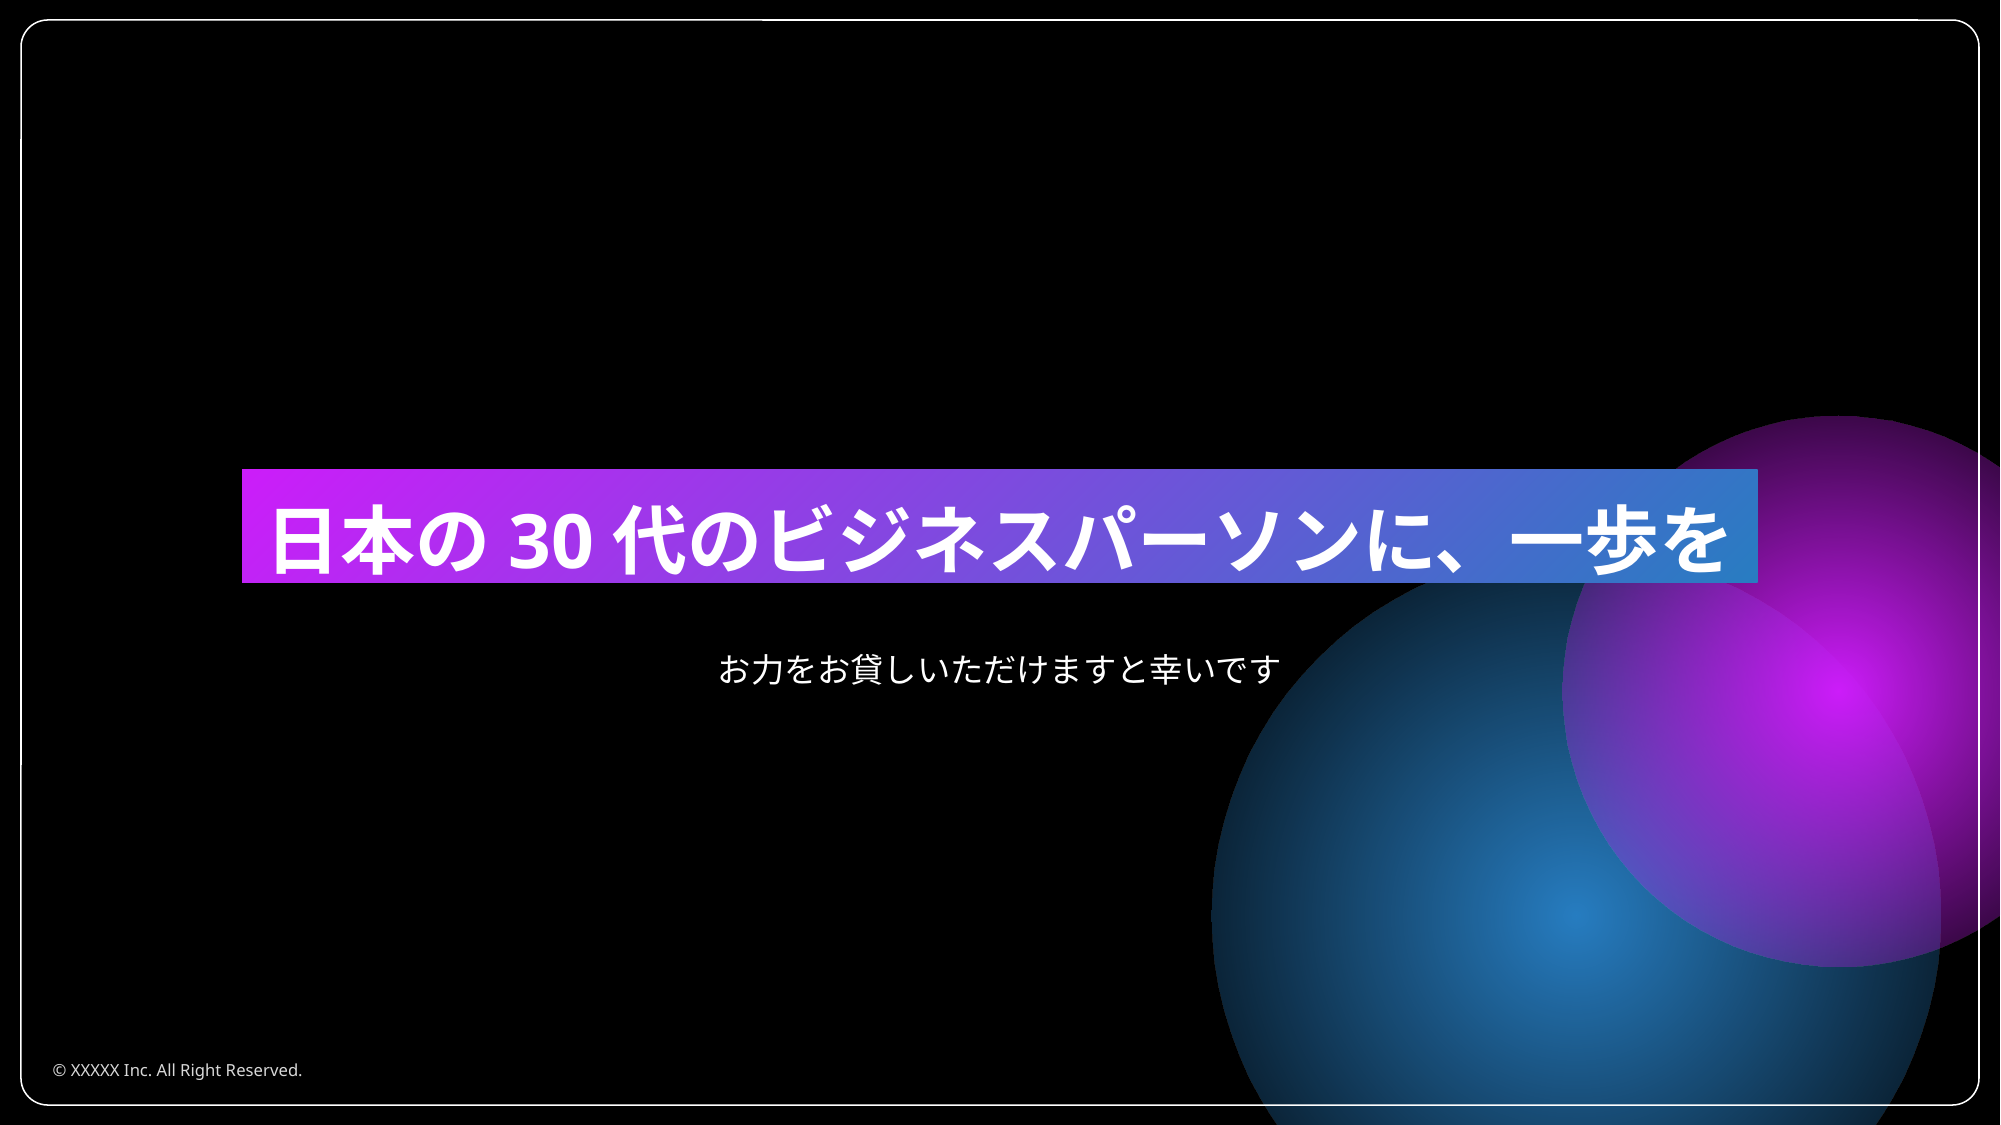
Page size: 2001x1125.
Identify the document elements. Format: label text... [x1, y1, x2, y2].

text_box お力をお貸しいただけますと幸いです [98, 622, 1901, 697]
text_box 日本の30代のビジネスパーソンに、一歩を [98, 468, 1901, 592]
